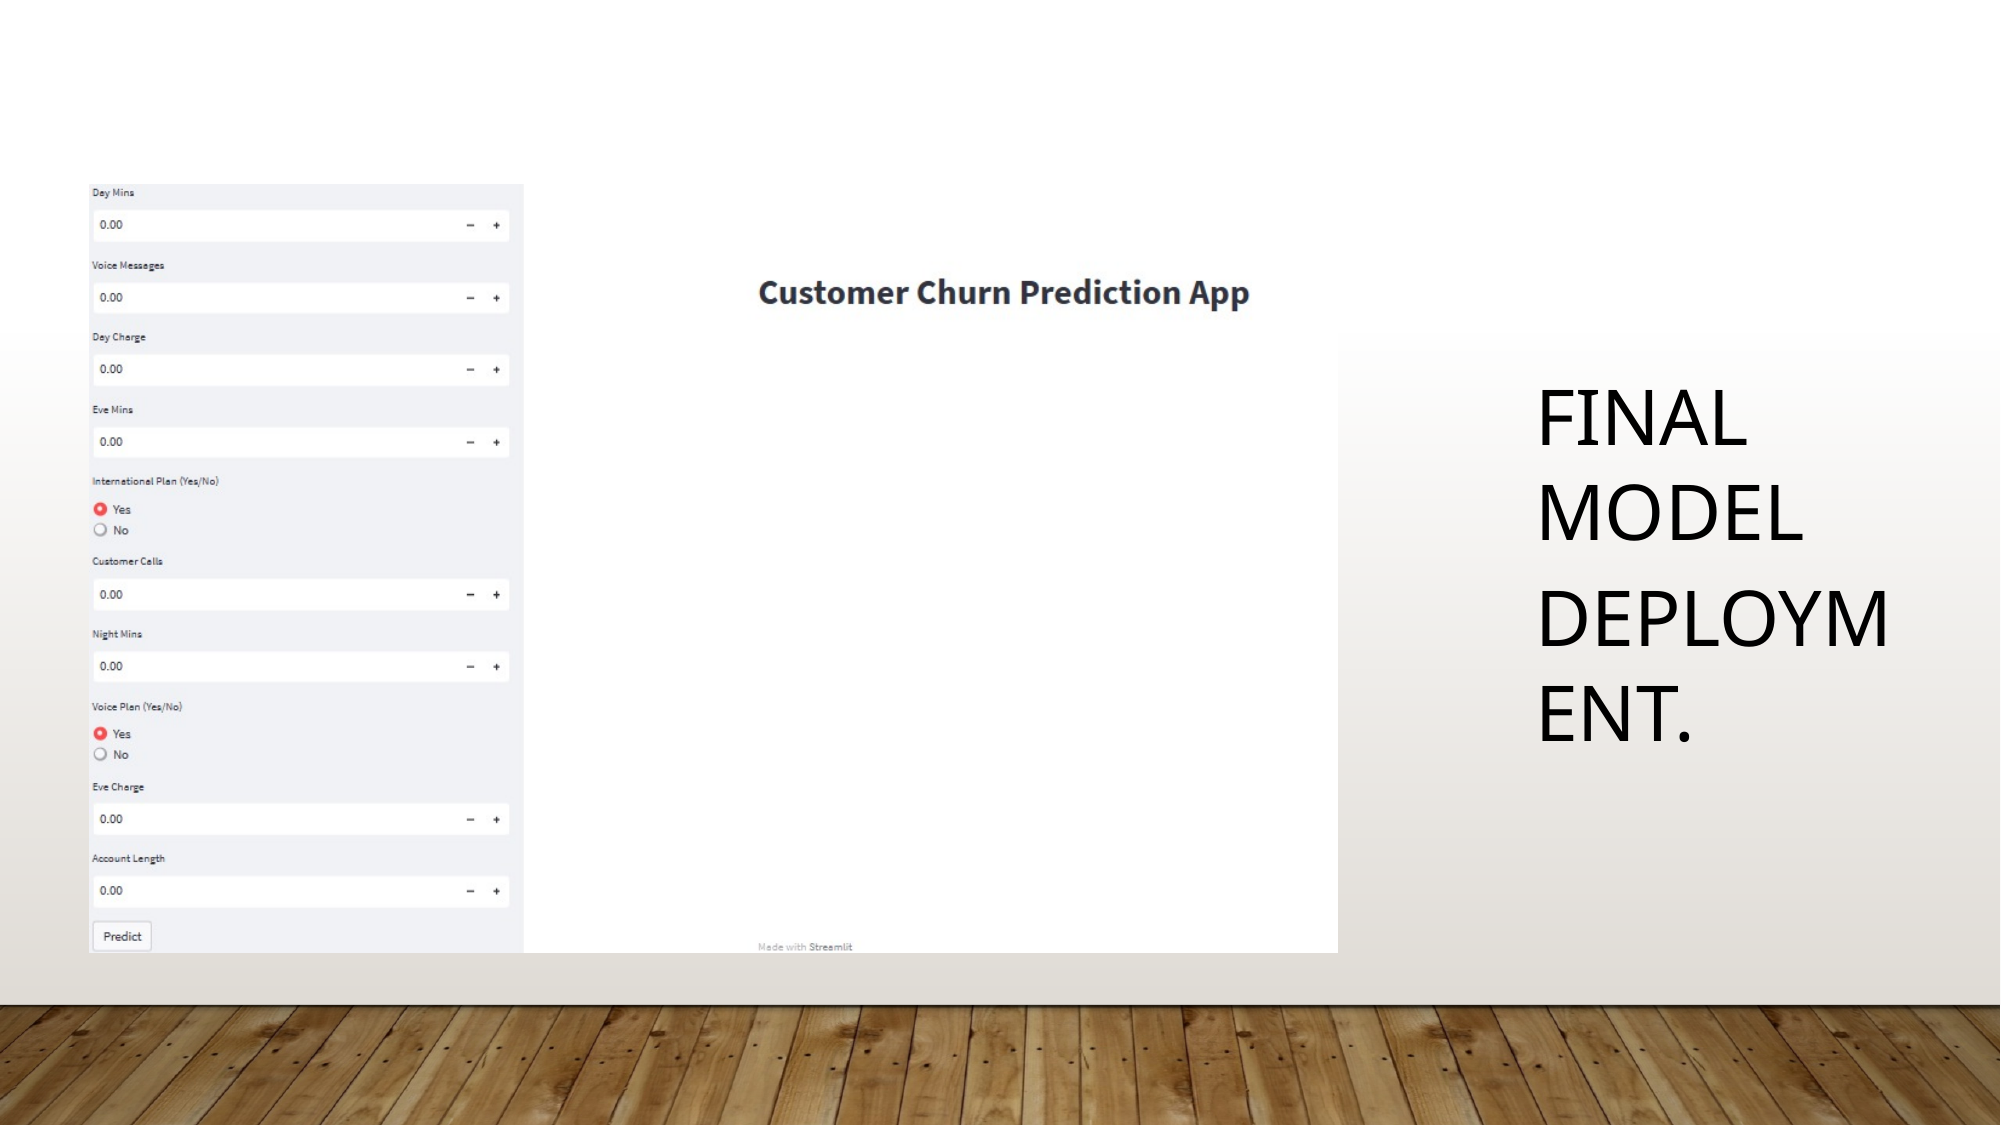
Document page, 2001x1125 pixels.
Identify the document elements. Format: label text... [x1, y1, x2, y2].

picture [89, 184, 1338, 953]
text_box FINAL MODEL DEPLOYMENT. [1520, 331, 1926, 799]
picture [0, 1005, 2000, 1125]
